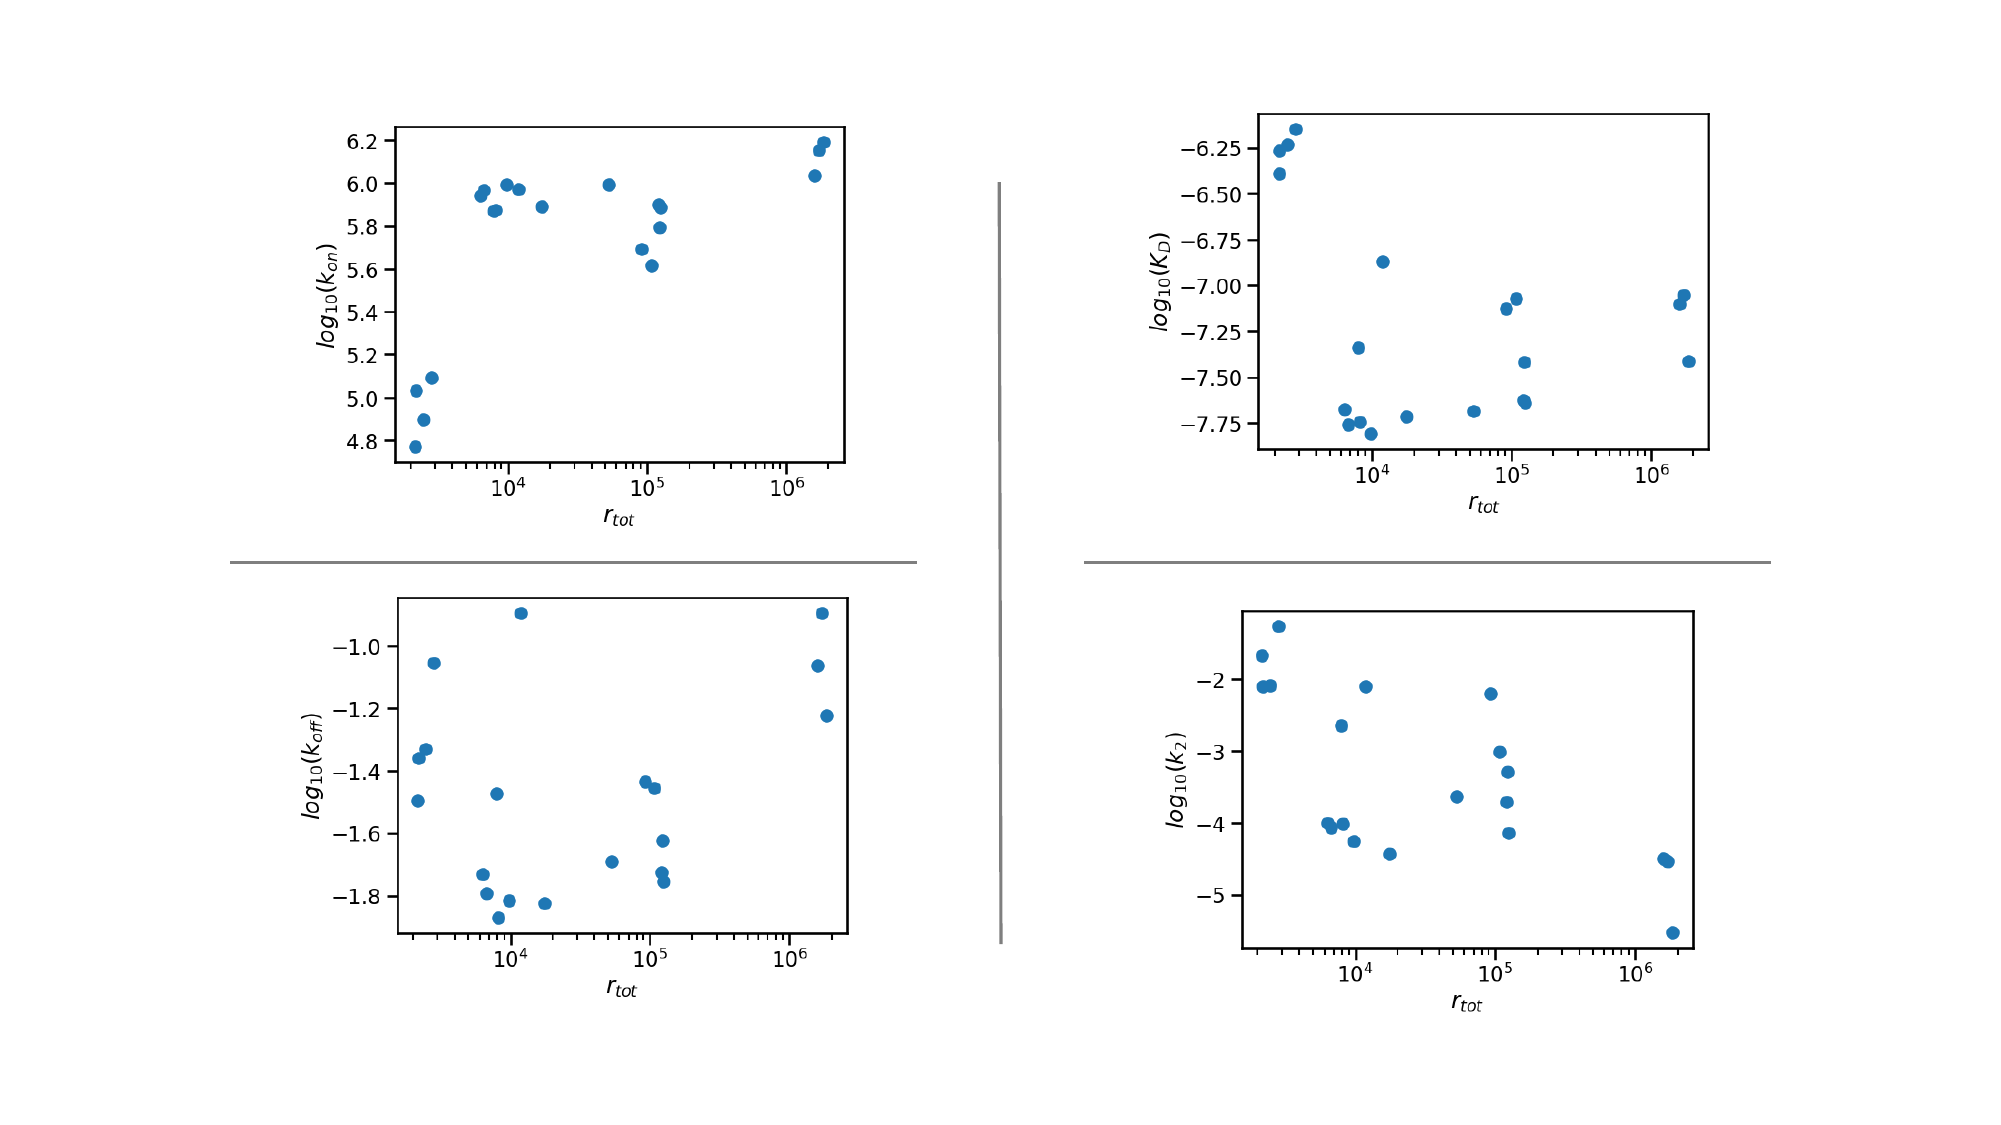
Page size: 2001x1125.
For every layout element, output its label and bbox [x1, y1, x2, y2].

picture [1138, 104, 1718, 524]
picture [305, 117, 853, 537]
text_box [998, 181, 1002, 945]
picture [1154, 601, 1701, 1022]
picture [290, 588, 855, 1007]
